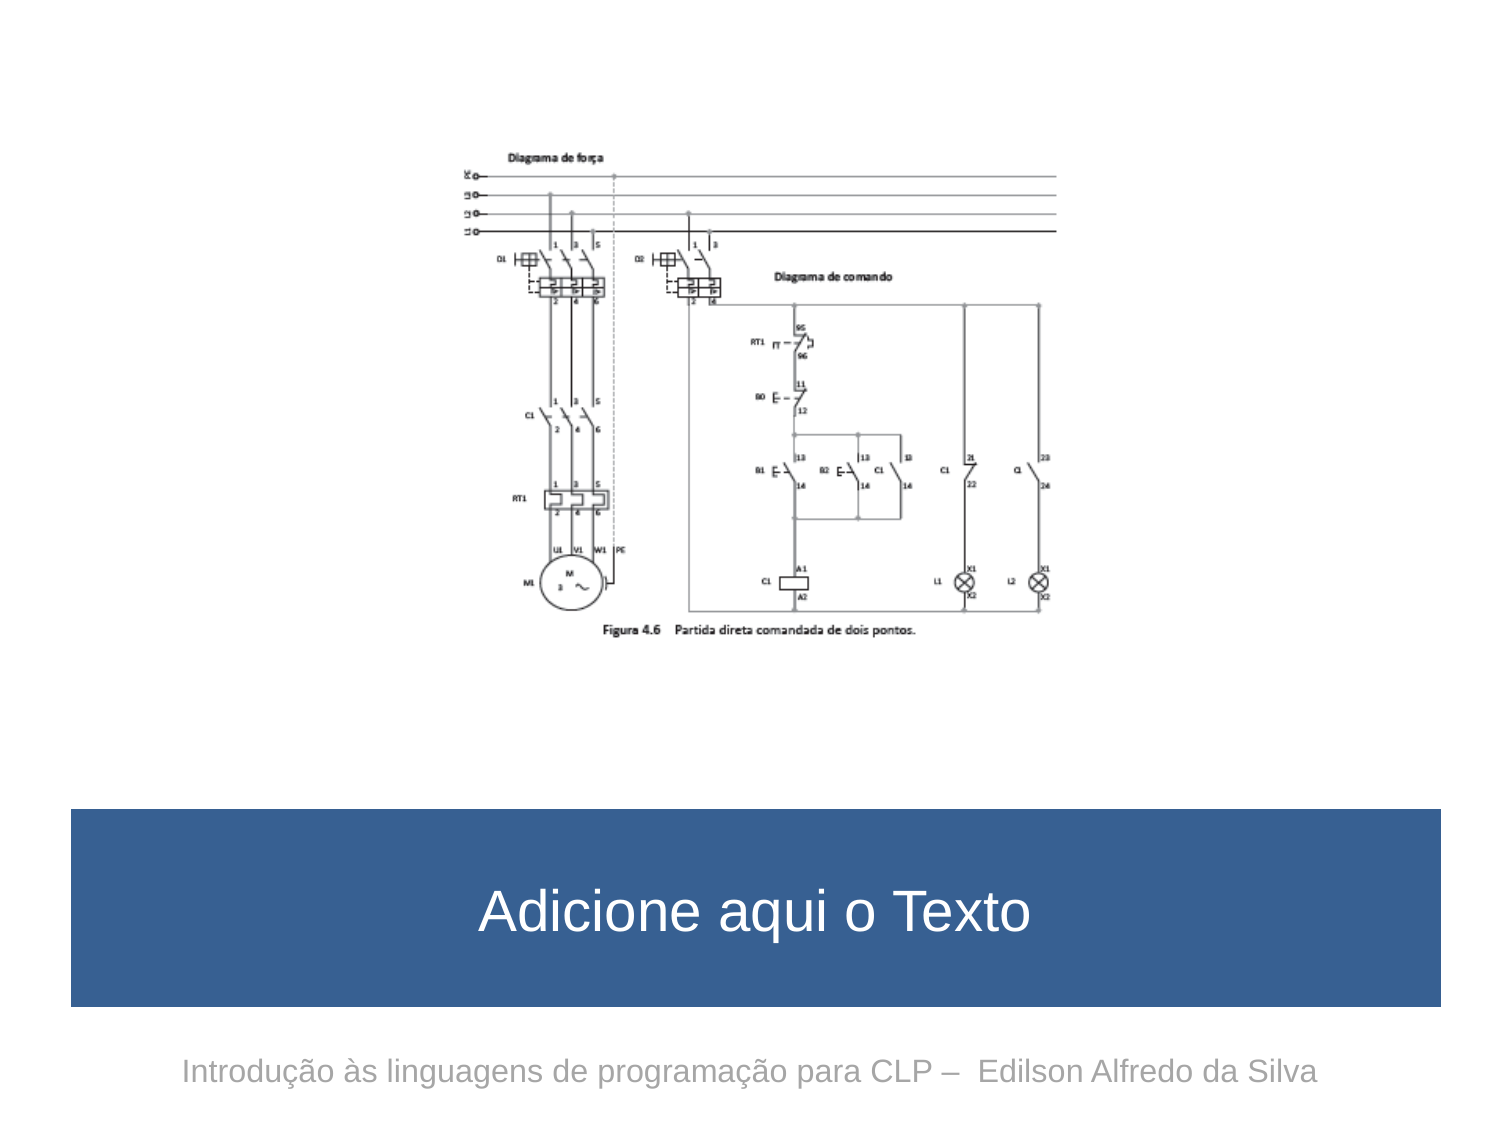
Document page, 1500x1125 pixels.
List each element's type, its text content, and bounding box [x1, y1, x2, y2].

footer Introdução às linguagens de programação para CLP – Edilson Alfredo da Silva [0, 1042, 1500, 1103]
picture [430, 136, 1063, 658]
text_box Adicione aqui o Texto [70, 808, 1442, 1008]
